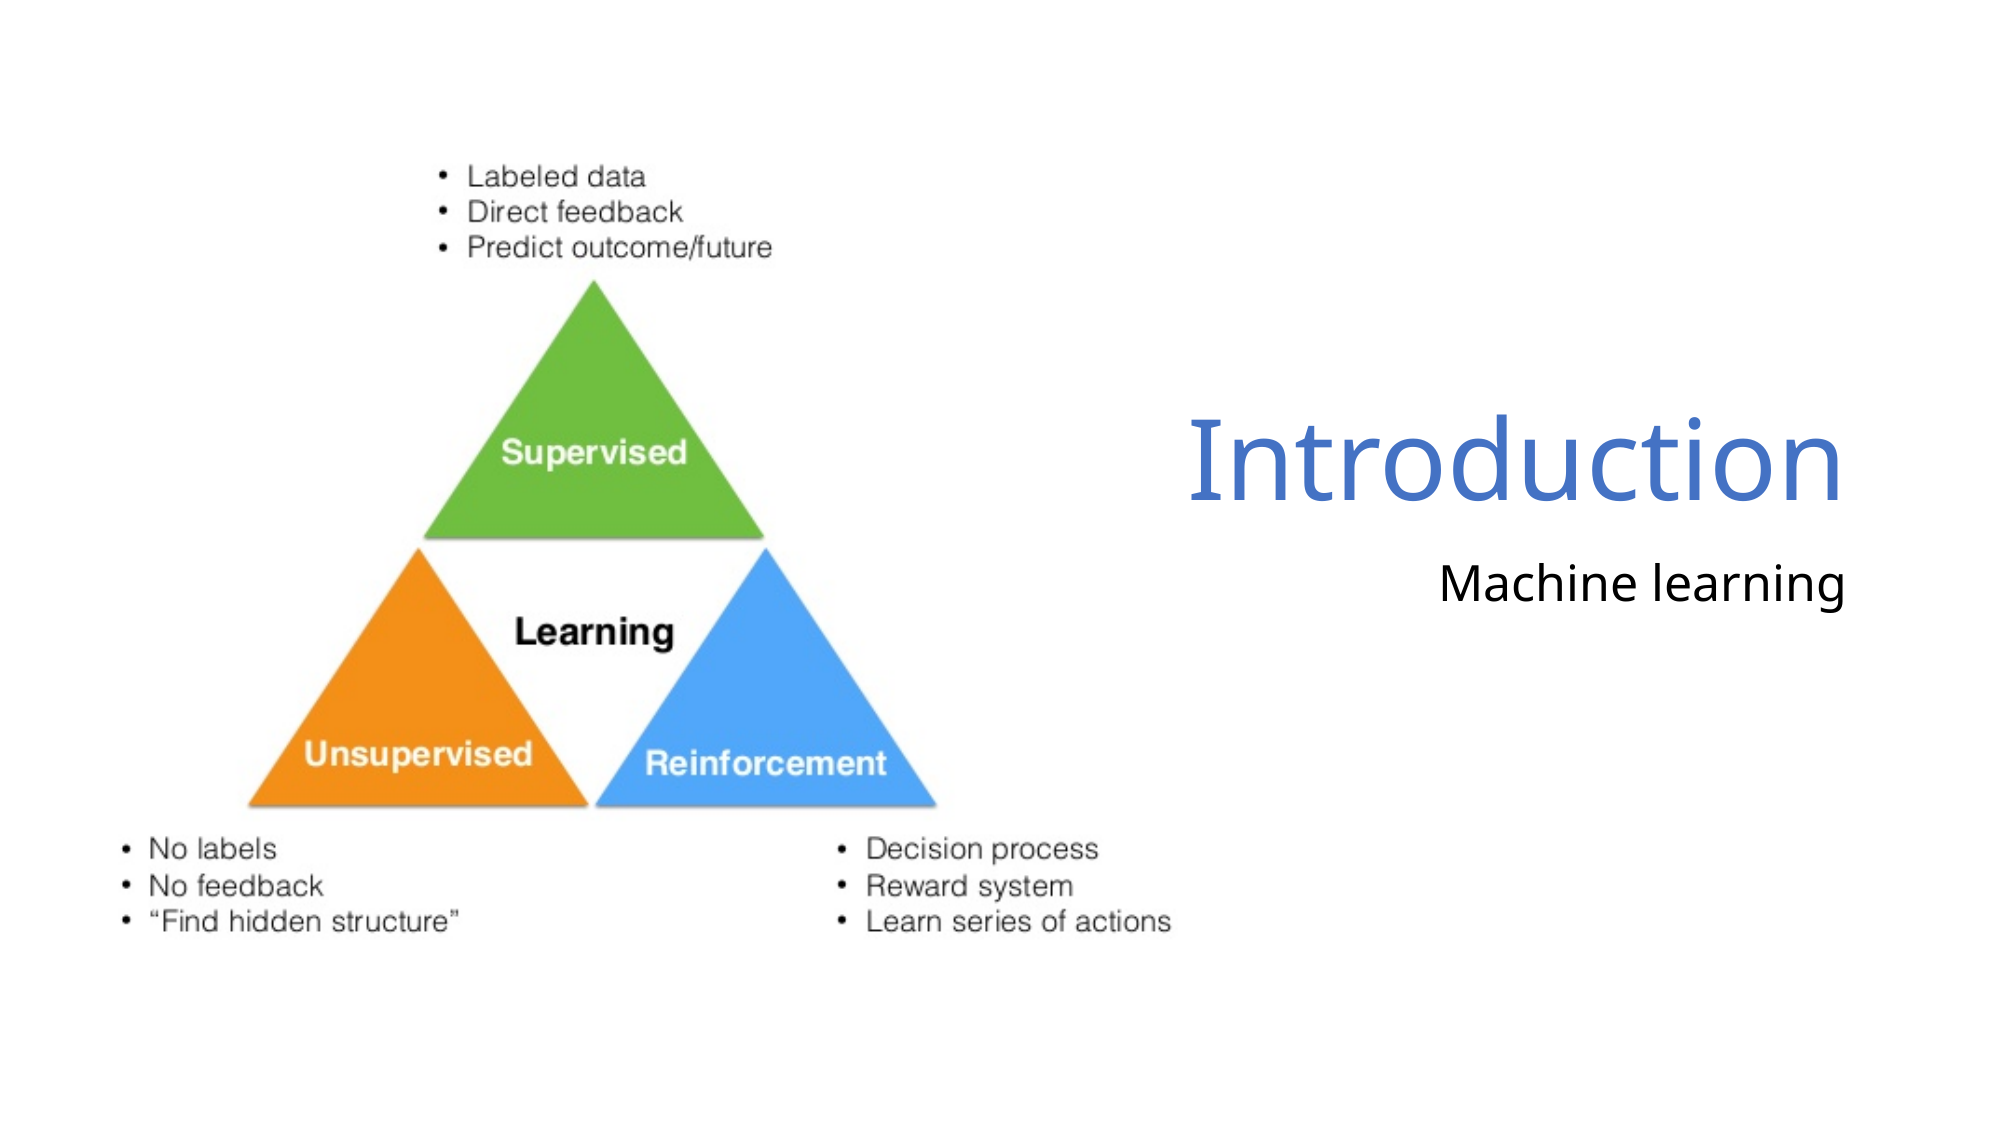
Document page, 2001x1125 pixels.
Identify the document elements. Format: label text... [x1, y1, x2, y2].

picture [0, 105, 1189, 997]
text_box Machine learning [1189, 551, 1863, 620]
text_box Introduction [1189, 379, 1863, 533]
